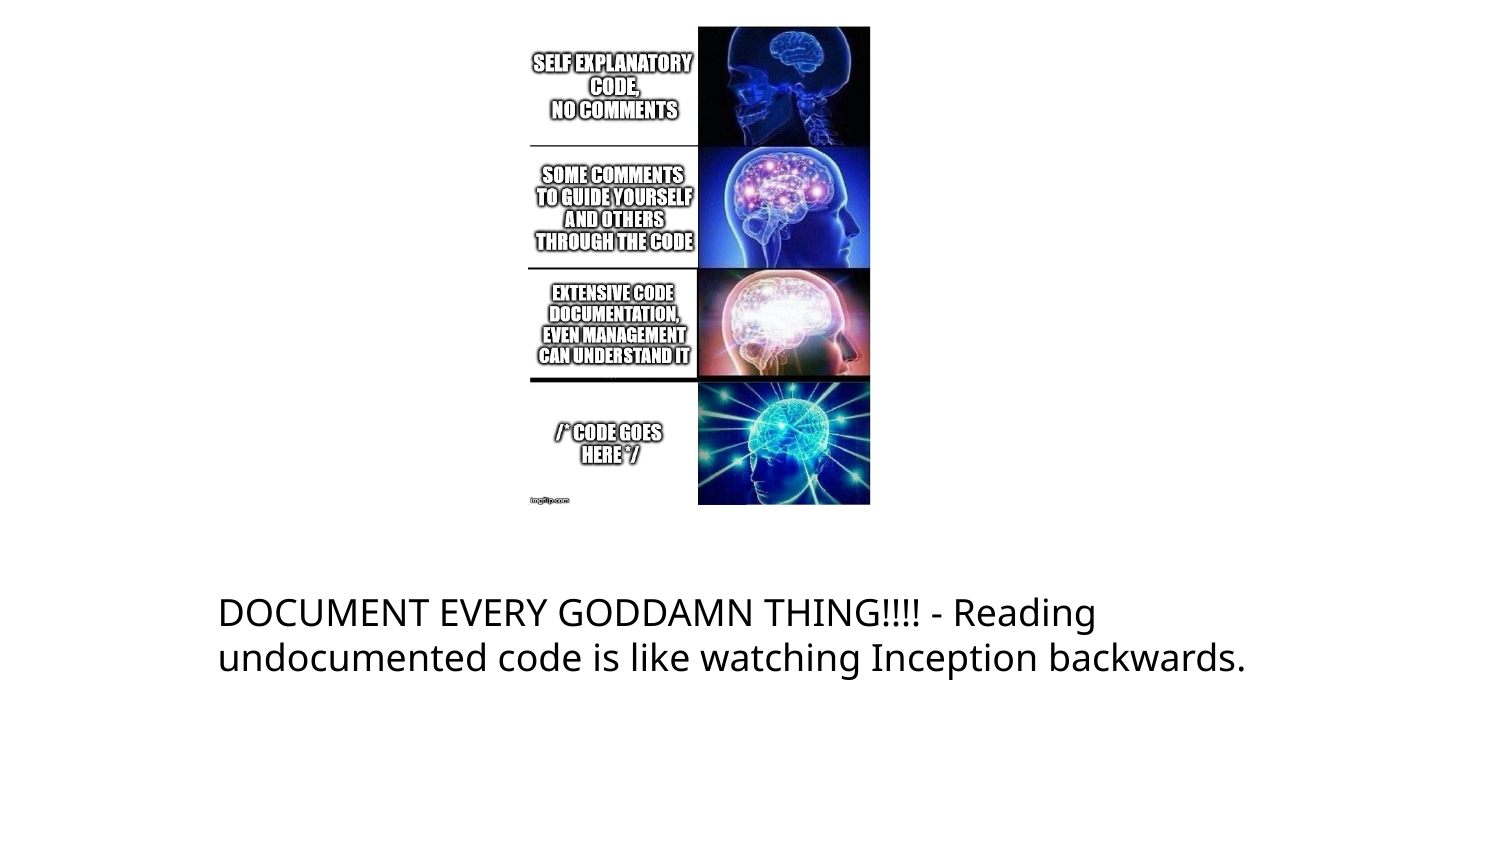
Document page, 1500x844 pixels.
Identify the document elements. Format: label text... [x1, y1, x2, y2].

picture [528, 25, 871, 506]
text_box DOCUMENT EVERY GODDAMN THING!!!! - Reading undocumented code is like watching Inception backwards. [202, 528, 1282, 654]
